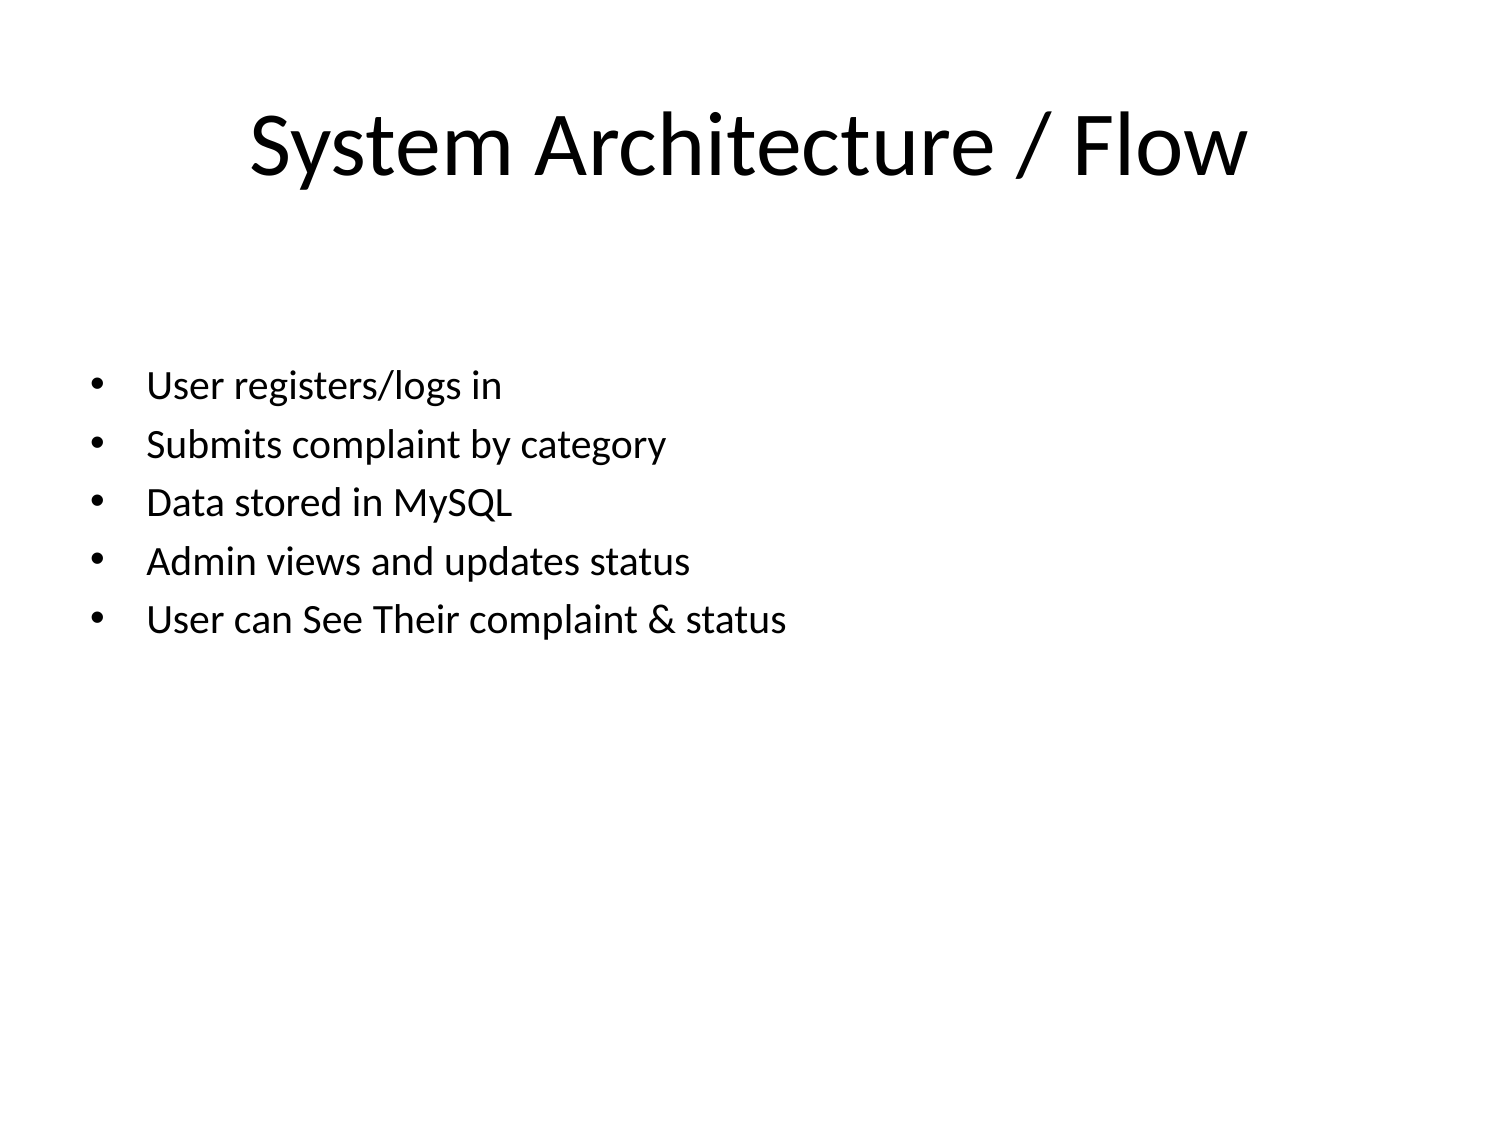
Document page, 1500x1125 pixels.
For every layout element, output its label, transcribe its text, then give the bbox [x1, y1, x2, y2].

list User registers/logs in Submits complaint by category Data stored in MySQL Admin views and updates status User can See Their complaint & status [75, 262, 1425, 1005]
title System Architecture / Flow [75, 45, 1425, 233]
